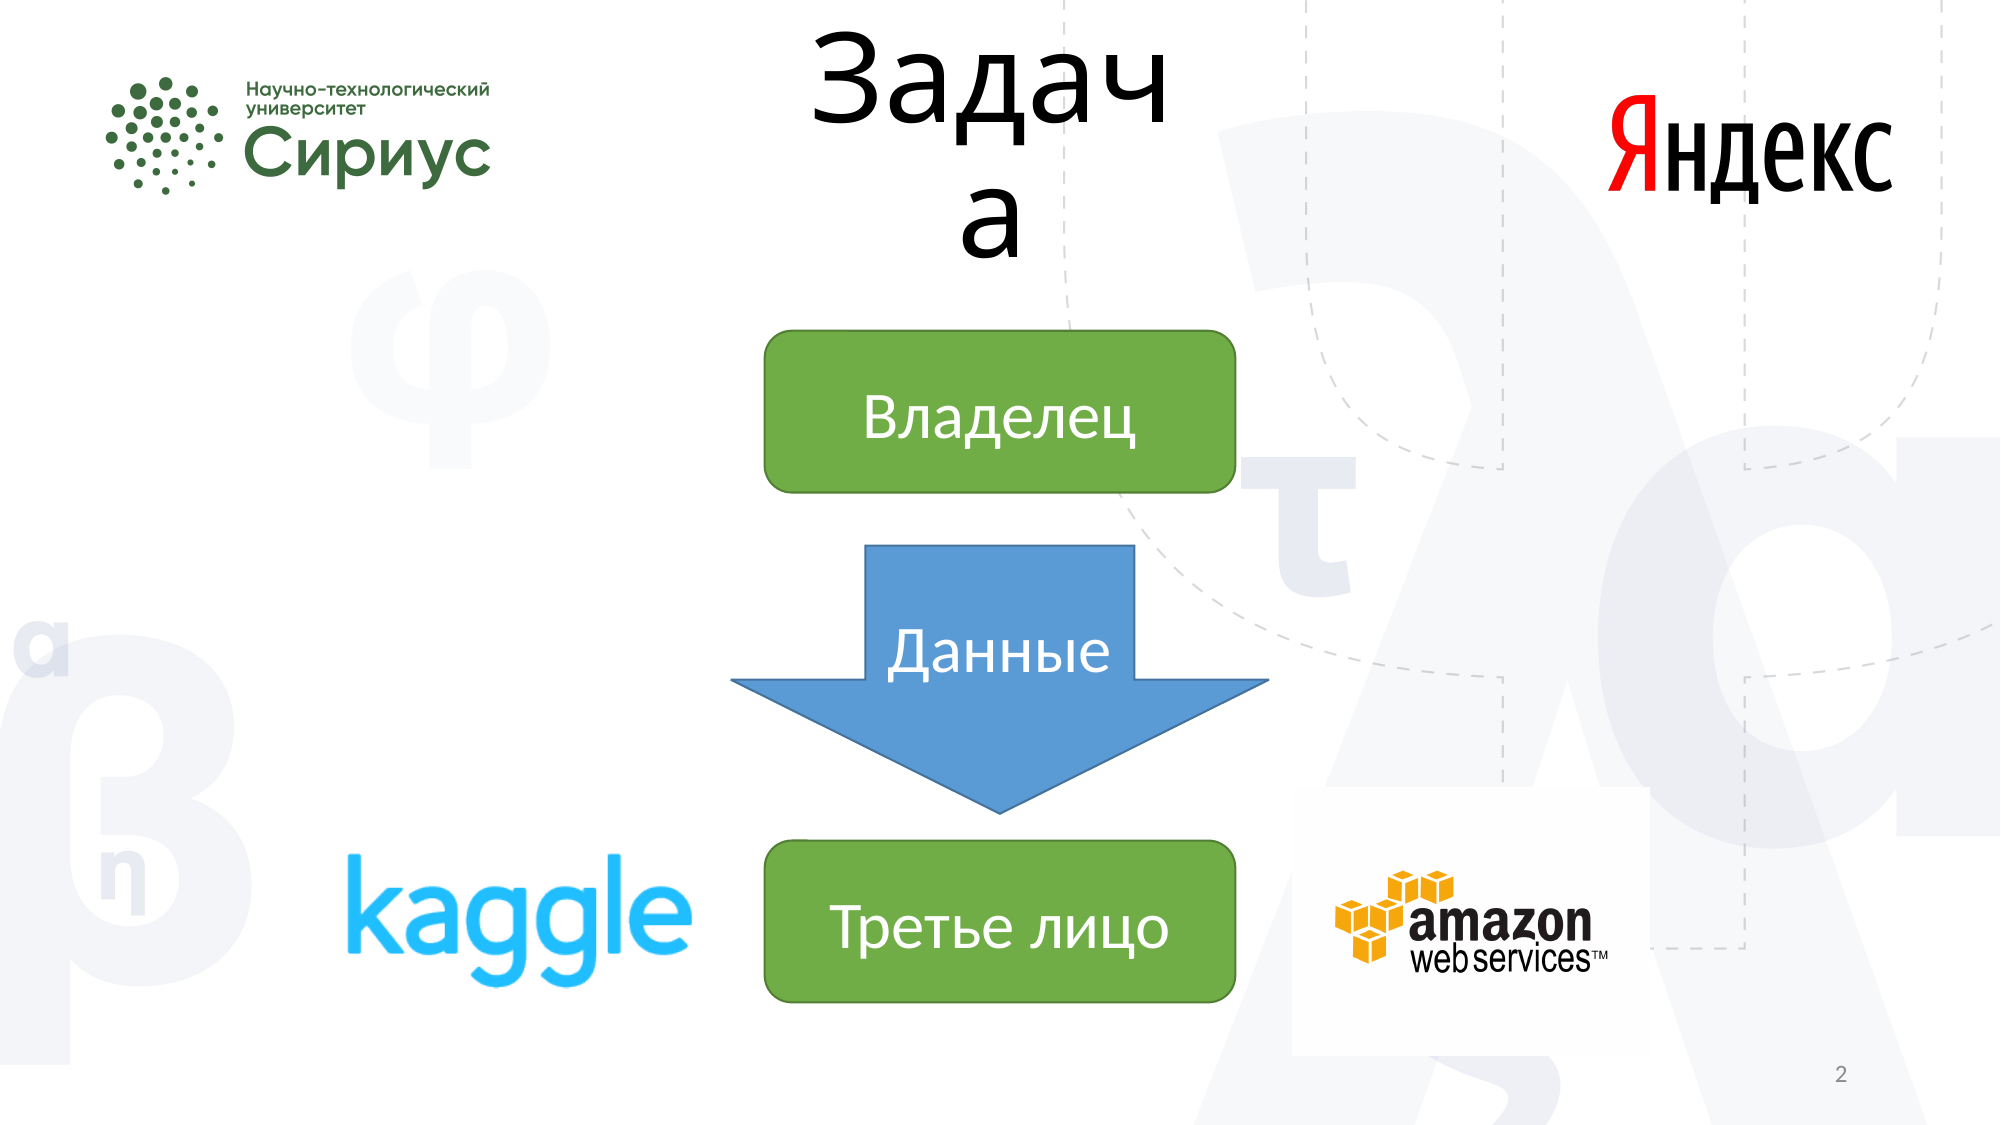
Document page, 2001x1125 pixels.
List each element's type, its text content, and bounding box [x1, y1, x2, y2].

picture [0, 0, 2001, 1125]
slide_number 2 [1412, 1042, 1863, 1103]
text_box Данные [730, 544, 1270, 815]
title Задача [793, 41, 1192, 259]
text_box Владелец [763, 329, 1237, 494]
text_box Третье лицо [763, 839, 1237, 1004]
